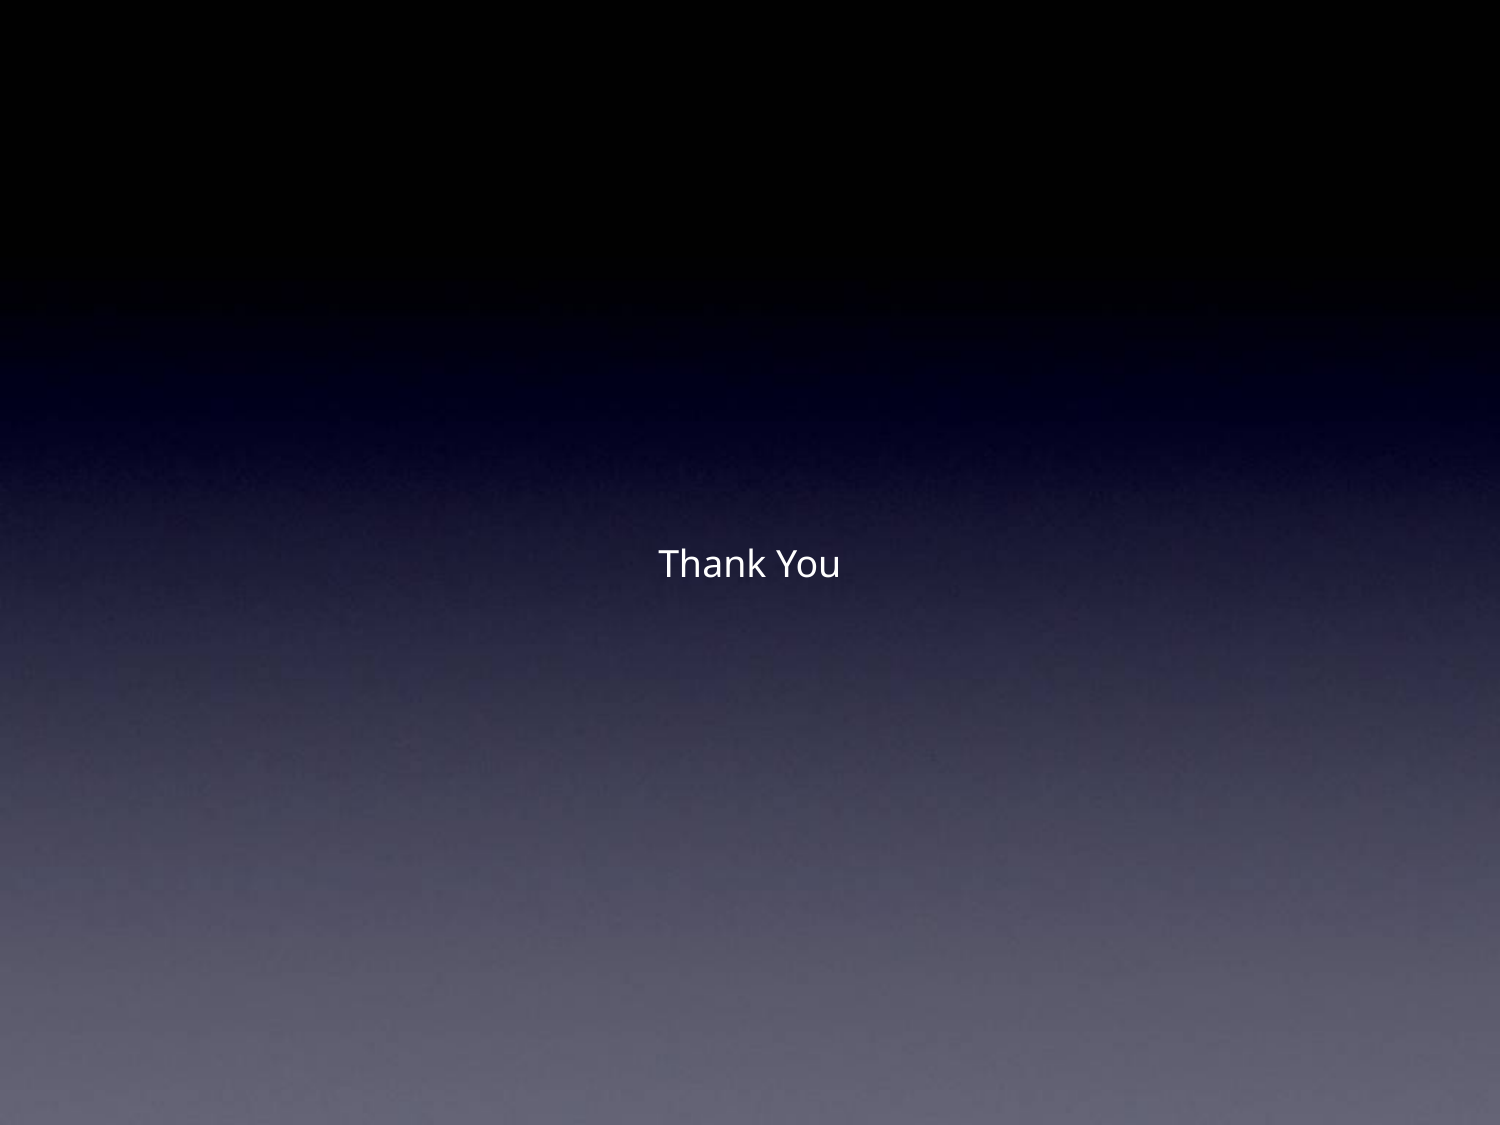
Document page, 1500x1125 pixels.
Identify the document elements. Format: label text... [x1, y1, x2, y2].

list Thank You [75, 445, 1425, 680]
picture [0, 0, 1500, 1125]
